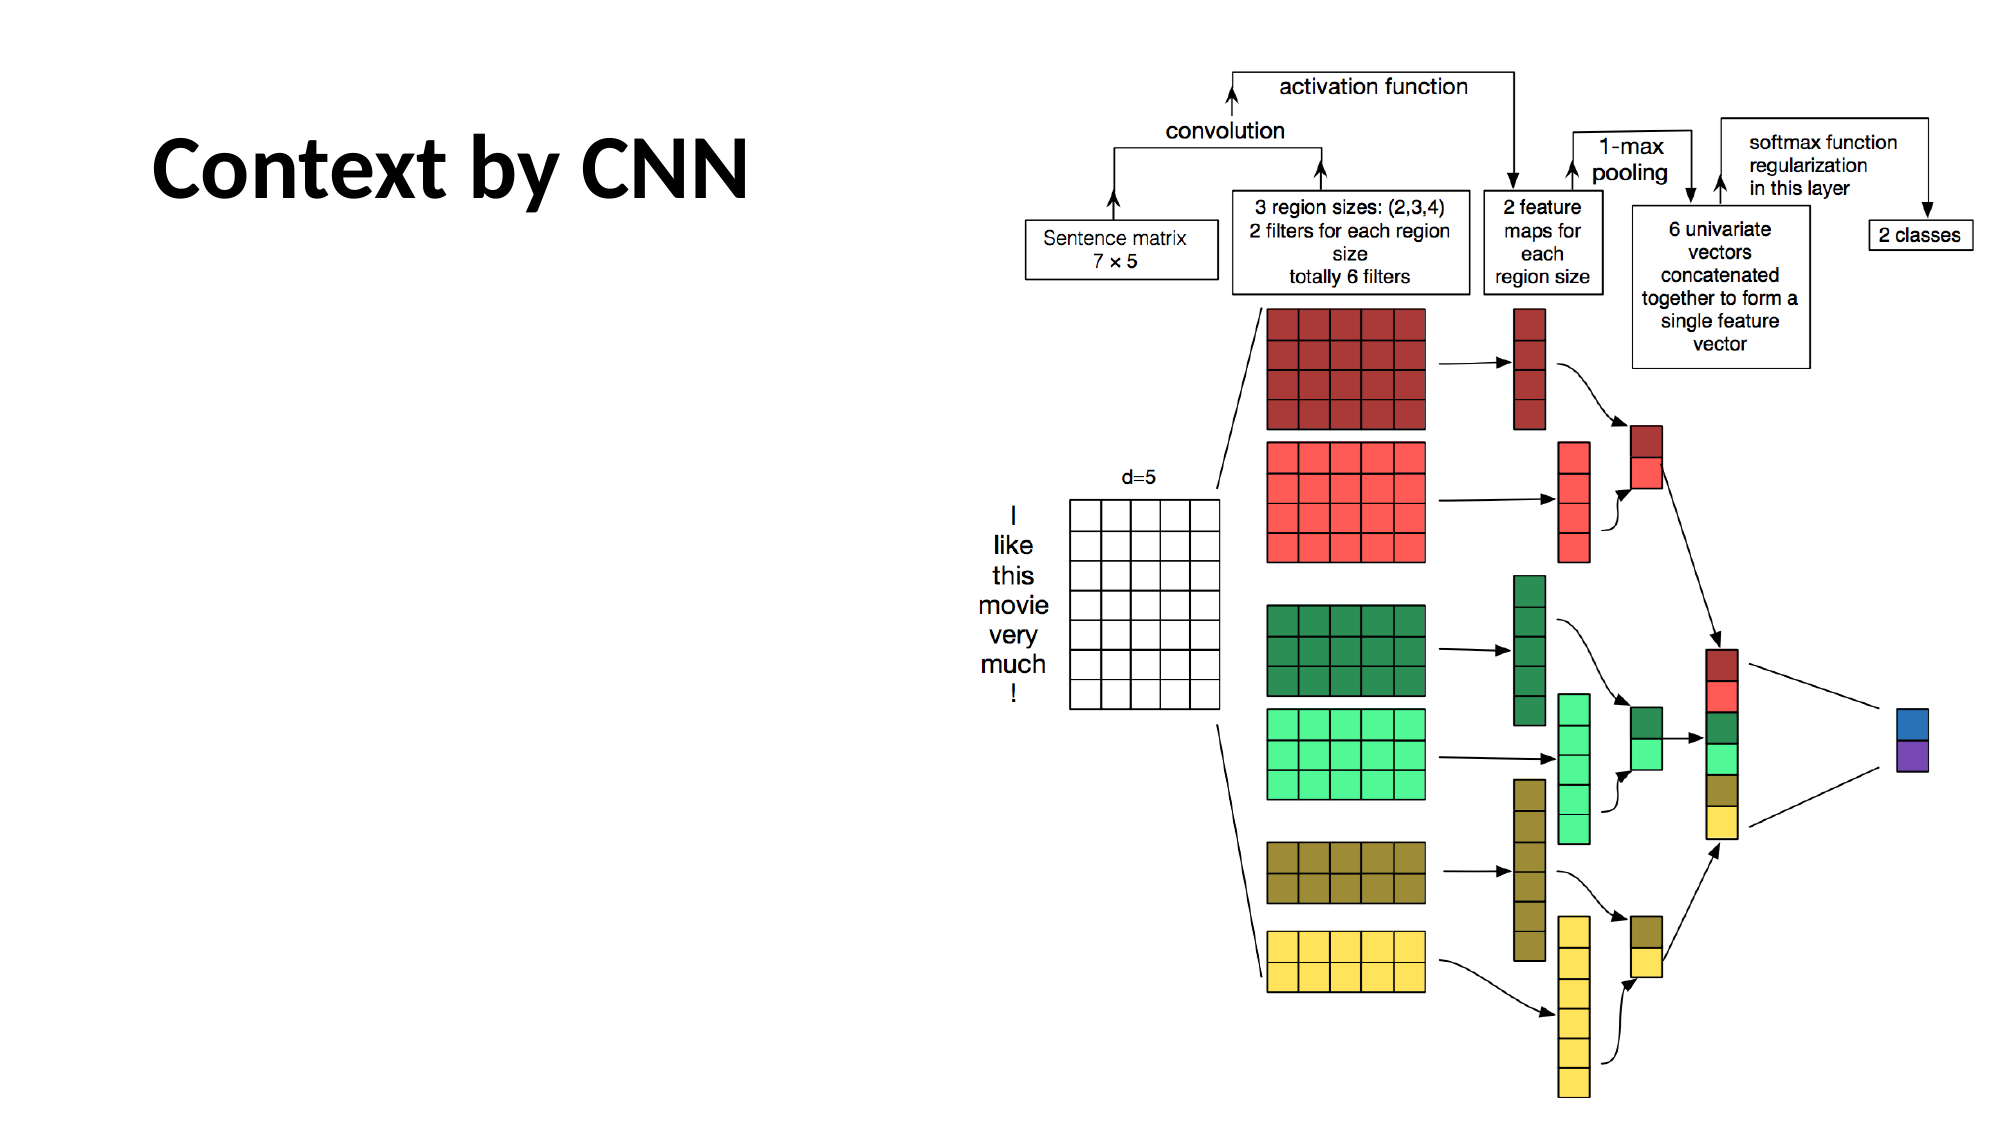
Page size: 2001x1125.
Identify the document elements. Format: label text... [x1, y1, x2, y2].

title Context by CNN [137, 59, 960, 278]
picture [960, 0, 2000, 1125]
